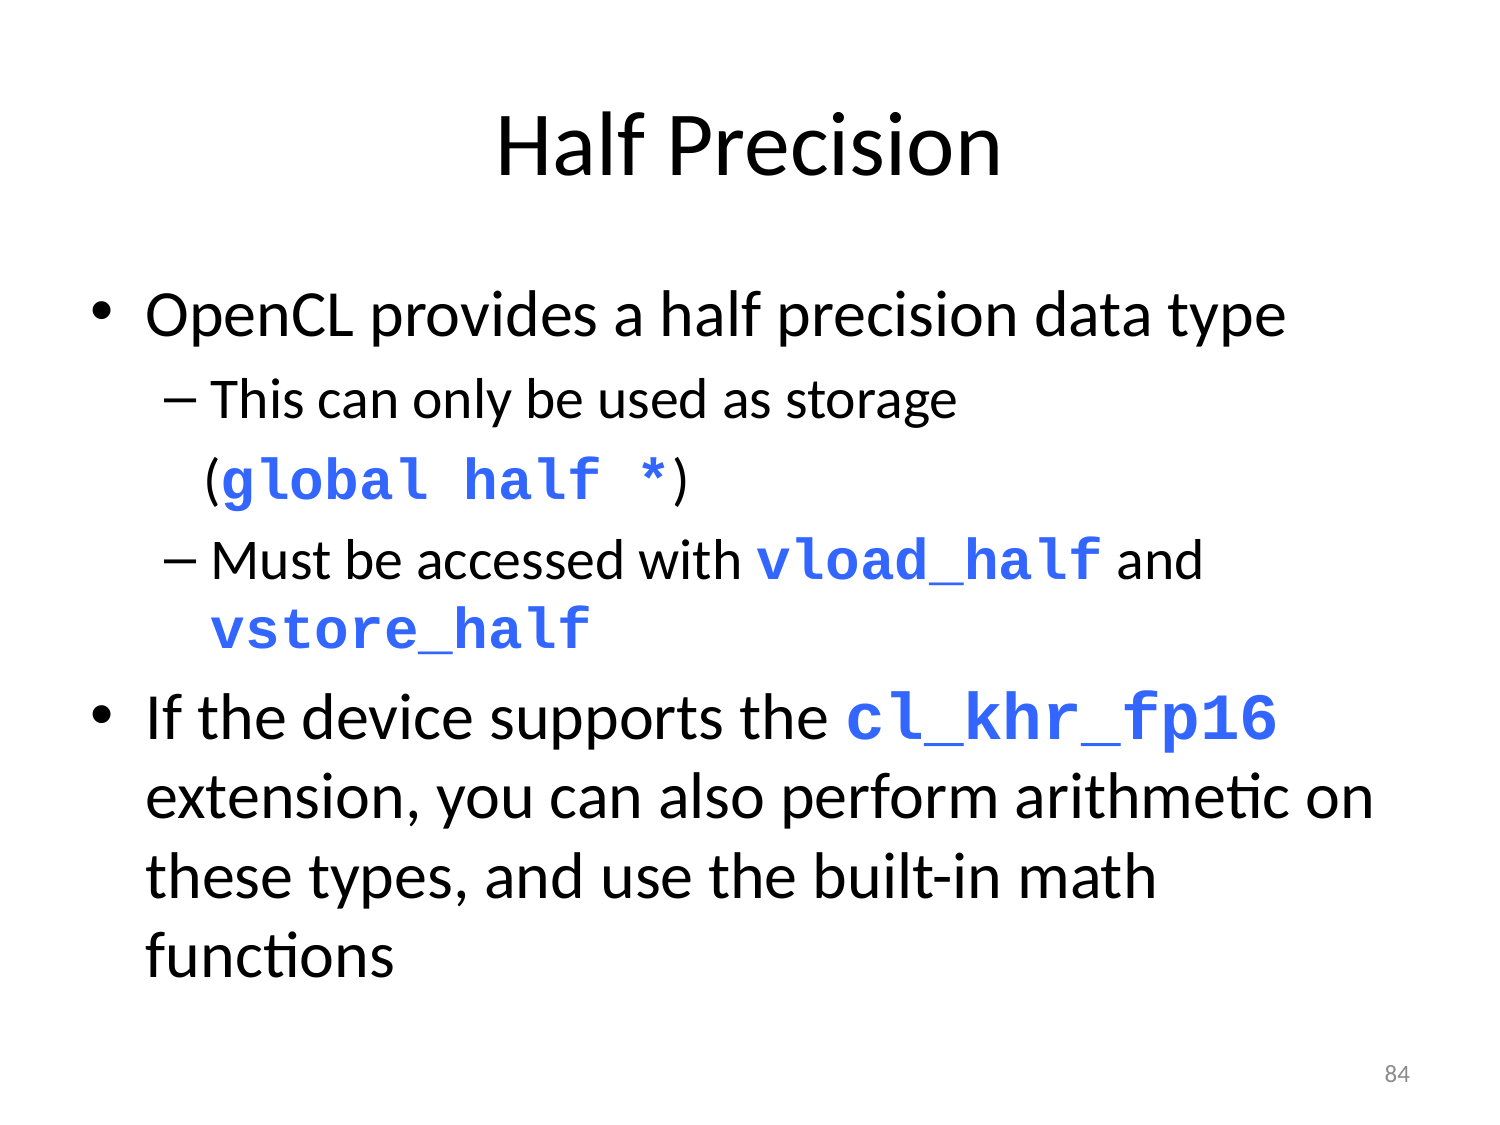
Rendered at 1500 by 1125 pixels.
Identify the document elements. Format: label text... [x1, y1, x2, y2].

list OpenCL provides a half precision data type This can only be used as storage (global half *) Must be accessed with vload_half and vstore_half If the device supports the cl_khr_fp16 extension, you can also perform arithmetic on these types, and use the built-in math functions [75, 262, 1425, 1005]
slide_number 84 [1074, 1042, 1425, 1103]
title Half Precision [75, 45, 1425, 233]
